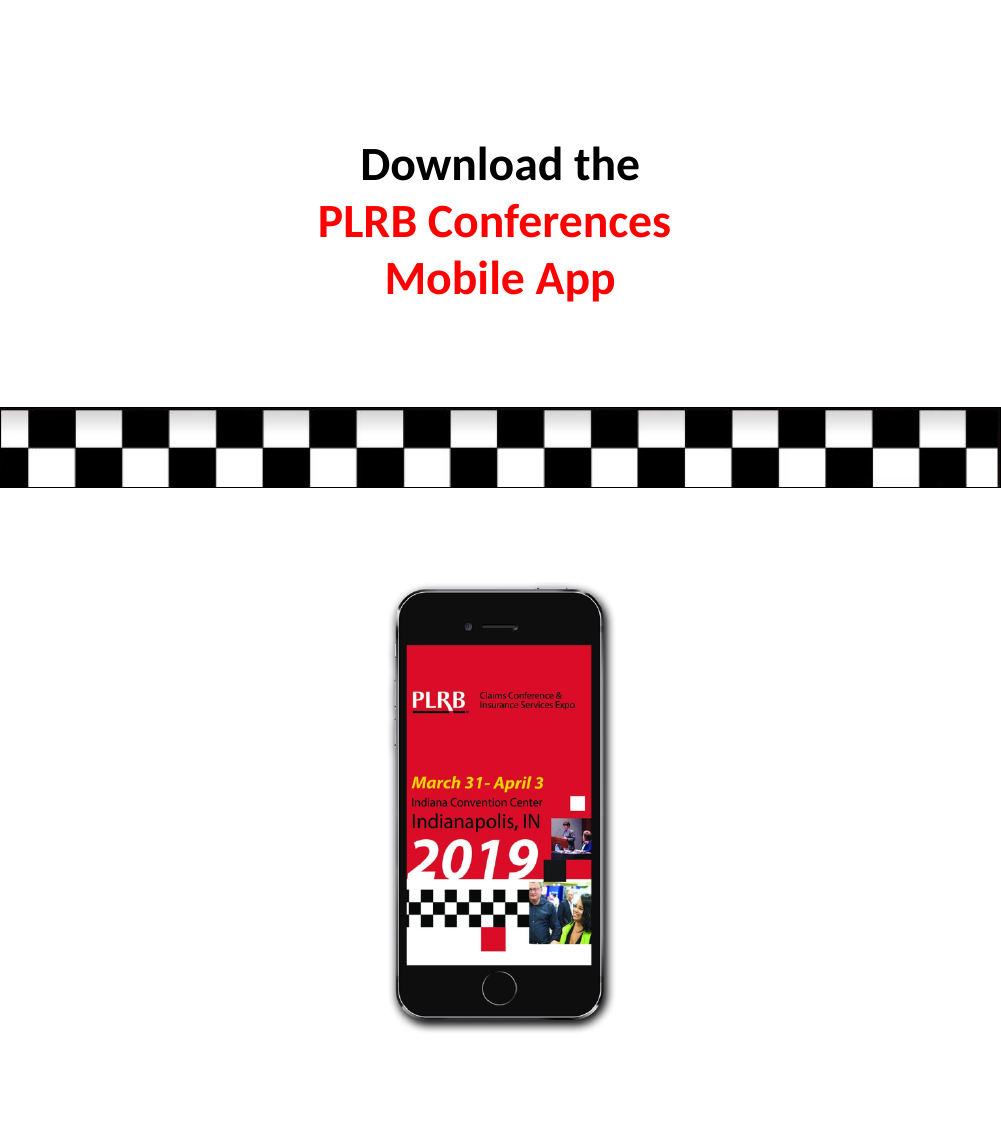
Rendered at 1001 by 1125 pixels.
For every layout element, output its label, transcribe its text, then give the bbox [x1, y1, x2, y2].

picture [0, 407, 1001, 1125]
title Download the PLRB Conferences Mobile App [50, 125, 951, 313]
